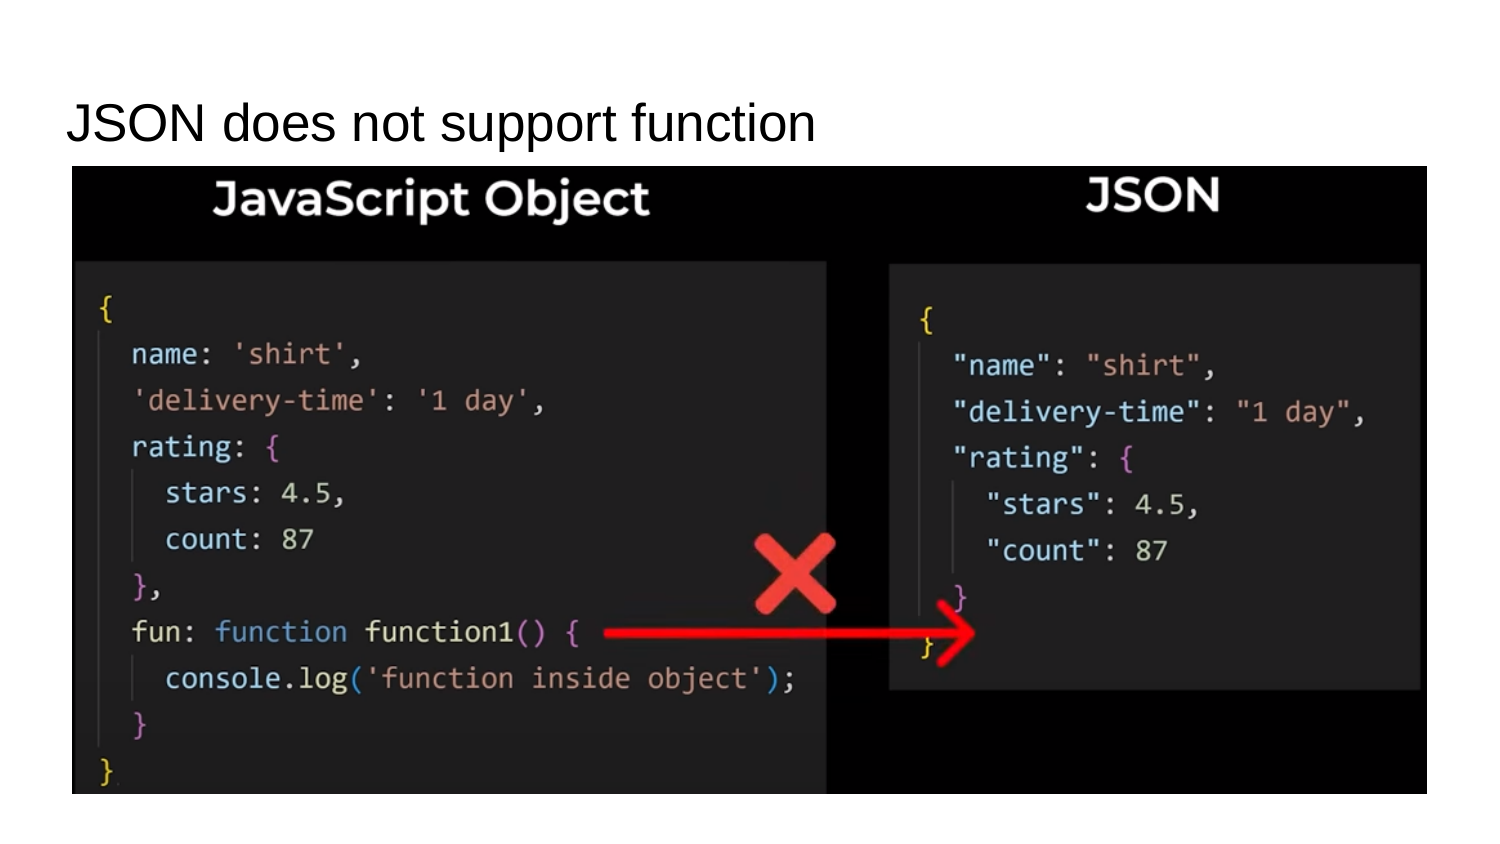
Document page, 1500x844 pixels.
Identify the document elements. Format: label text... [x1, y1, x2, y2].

title JSON does not support function [51, 72, 1449, 167]
picture [72, 166, 1428, 794]
